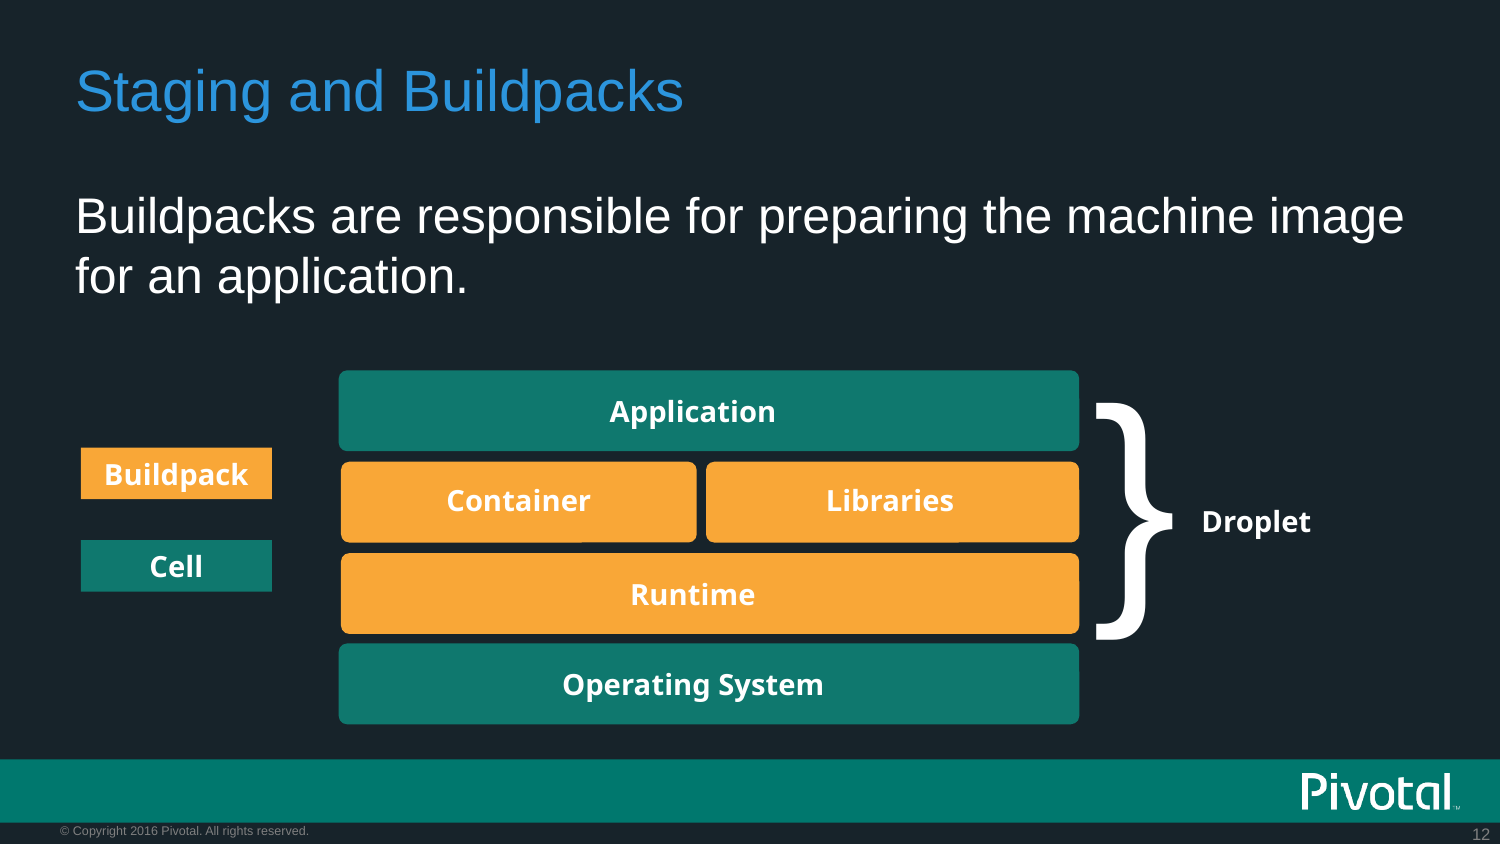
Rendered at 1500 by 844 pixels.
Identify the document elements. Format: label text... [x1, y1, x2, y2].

text_box Cell [80, 540, 272, 592]
picture [1302, 773, 1460, 810]
text_box Droplet [1193, 494, 1320, 547]
text_box Container [437, 473, 600, 526]
text_box [338, 643, 1080, 725]
text_box Libraries [817, 473, 963, 526]
text_box } [1084, 324, 1187, 647]
text_box Staging and Buildpacks [60, 53, 1440, 156]
text_box Application [601, 384, 786, 437]
text_box [706, 461, 1080, 543]
text_box [340, 461, 697, 543]
text_box Runtime [621, 567, 764, 620]
text_box Buildpacks are responsible for preparing the machine image for an application. [60, 176, 1440, 739]
text_box Buildpack [80, 447, 272, 500]
text_box Operating System [553, 658, 833, 710]
text_box [338, 370, 1080, 452]
text_box [340, 553, 1080, 634]
